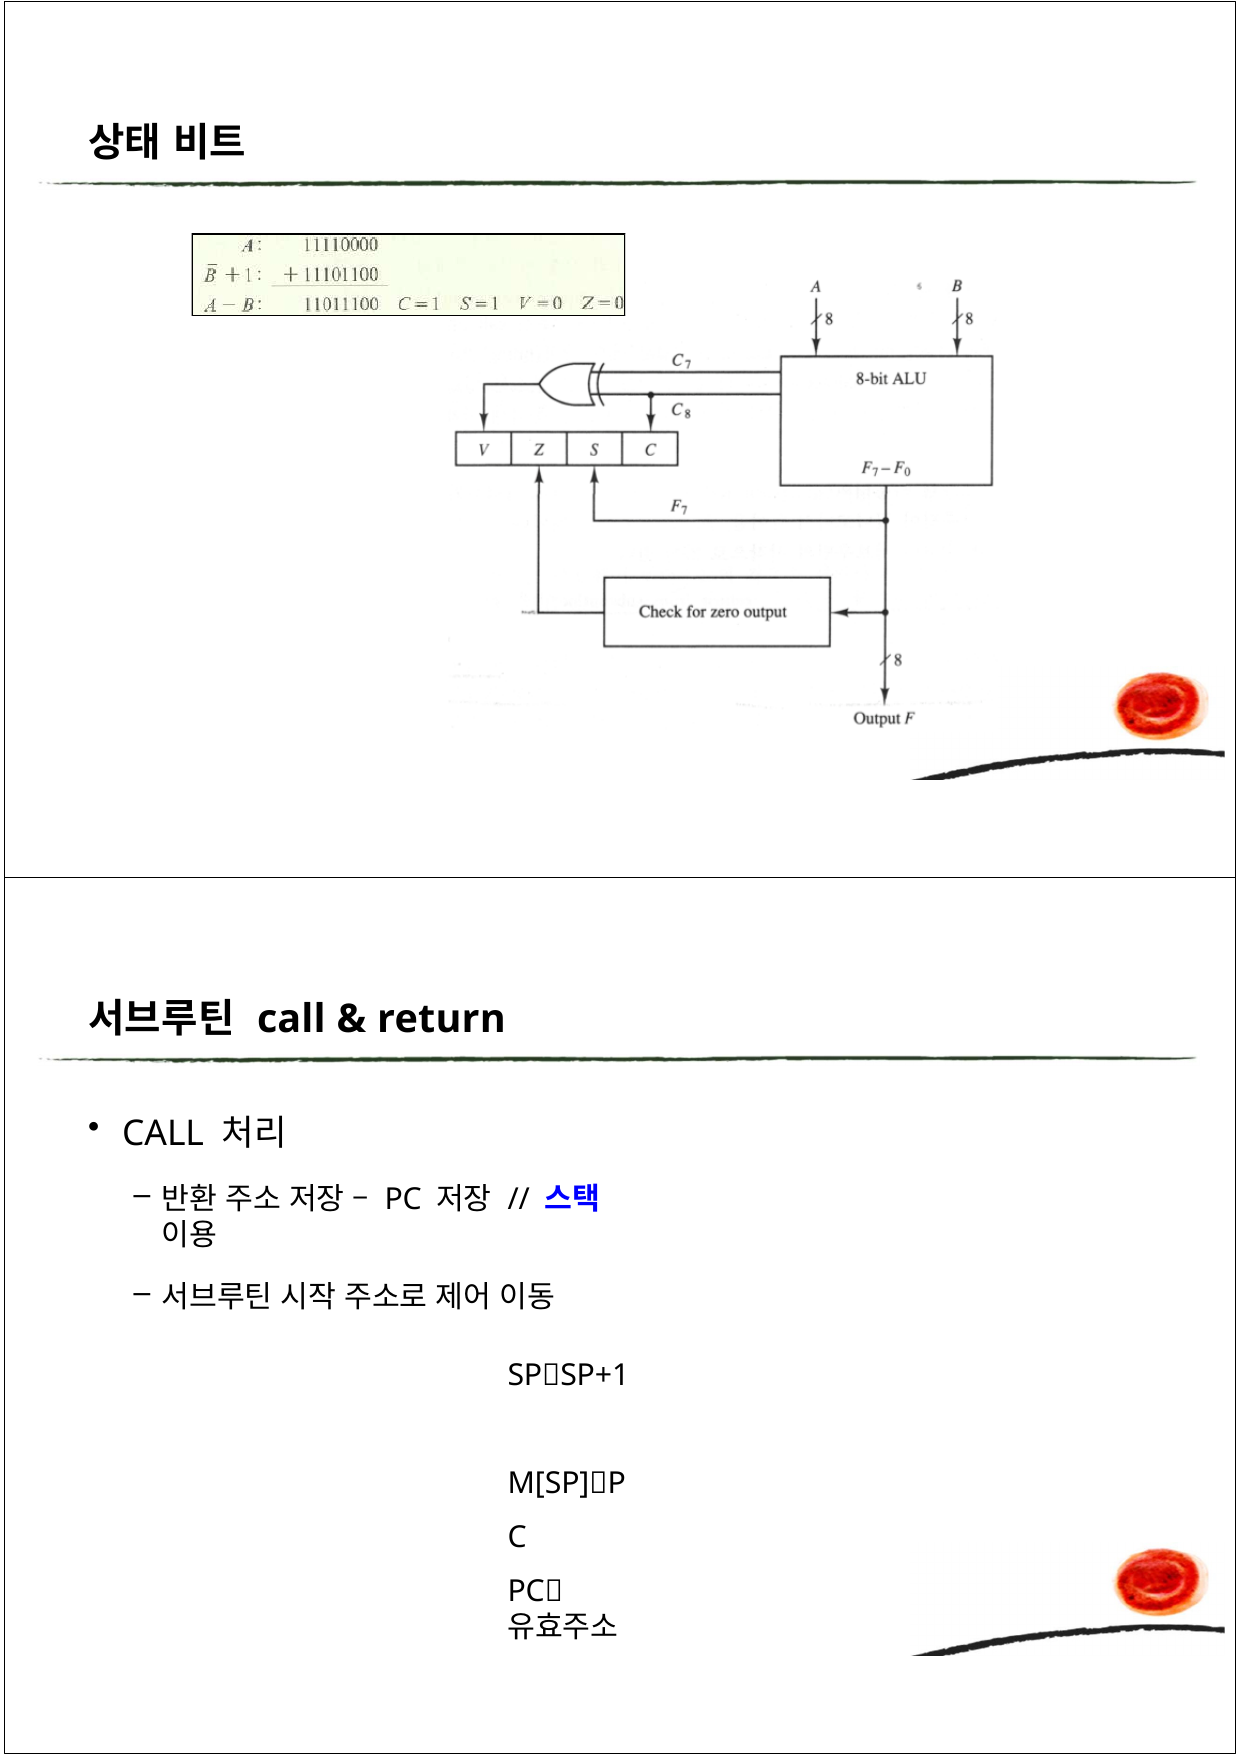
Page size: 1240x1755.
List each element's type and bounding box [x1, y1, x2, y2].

text_box [4, 877, 1236, 1753]
text_box [4, 1, 1236, 877]
